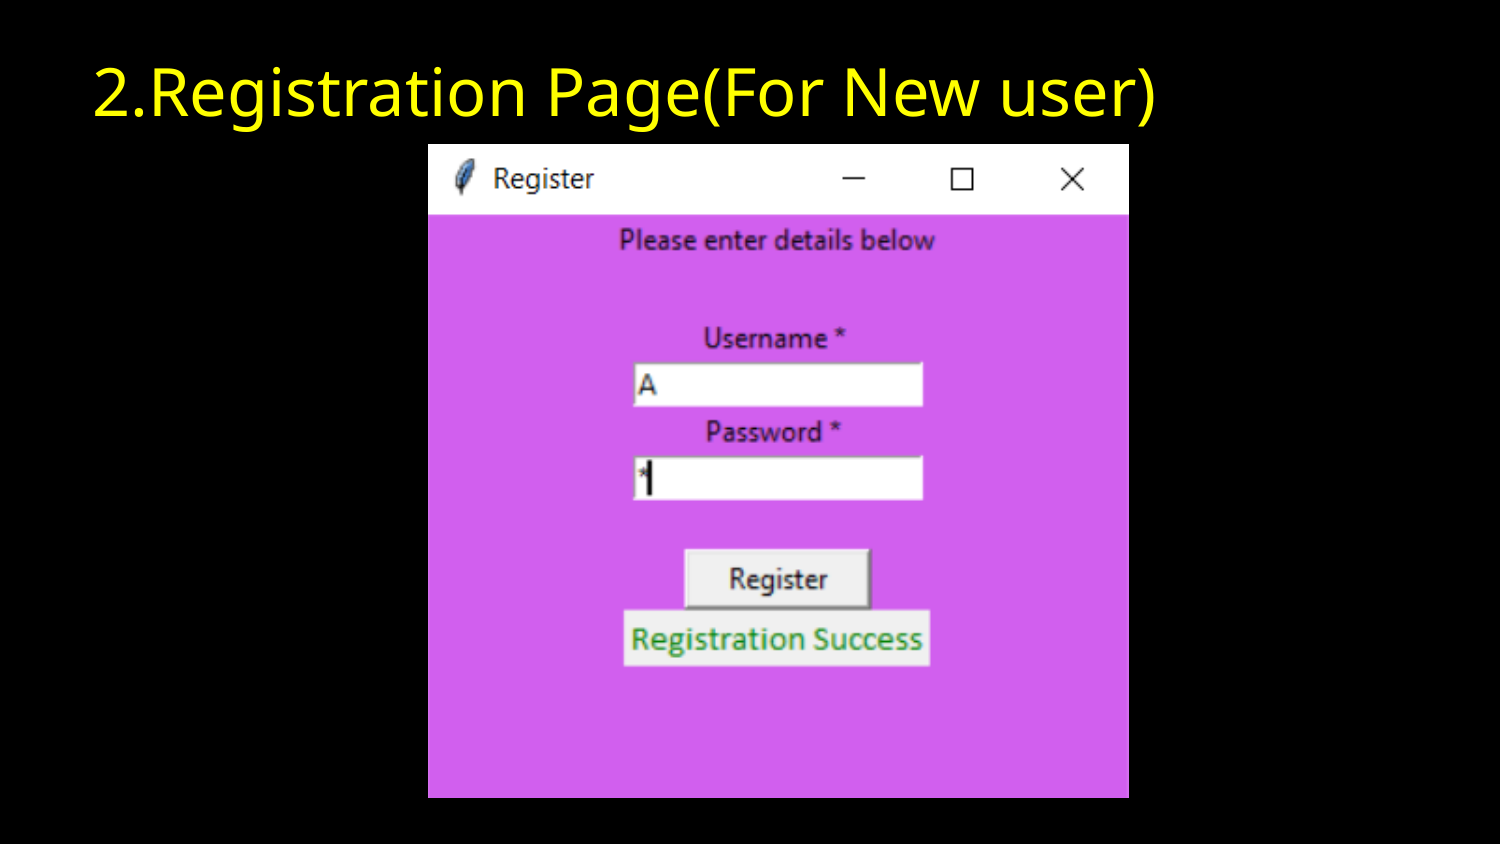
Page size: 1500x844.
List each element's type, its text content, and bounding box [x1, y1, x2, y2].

title 2.Registration Page(For New user) [43, 15, 1207, 145]
picture [428, 144, 1129, 799]
